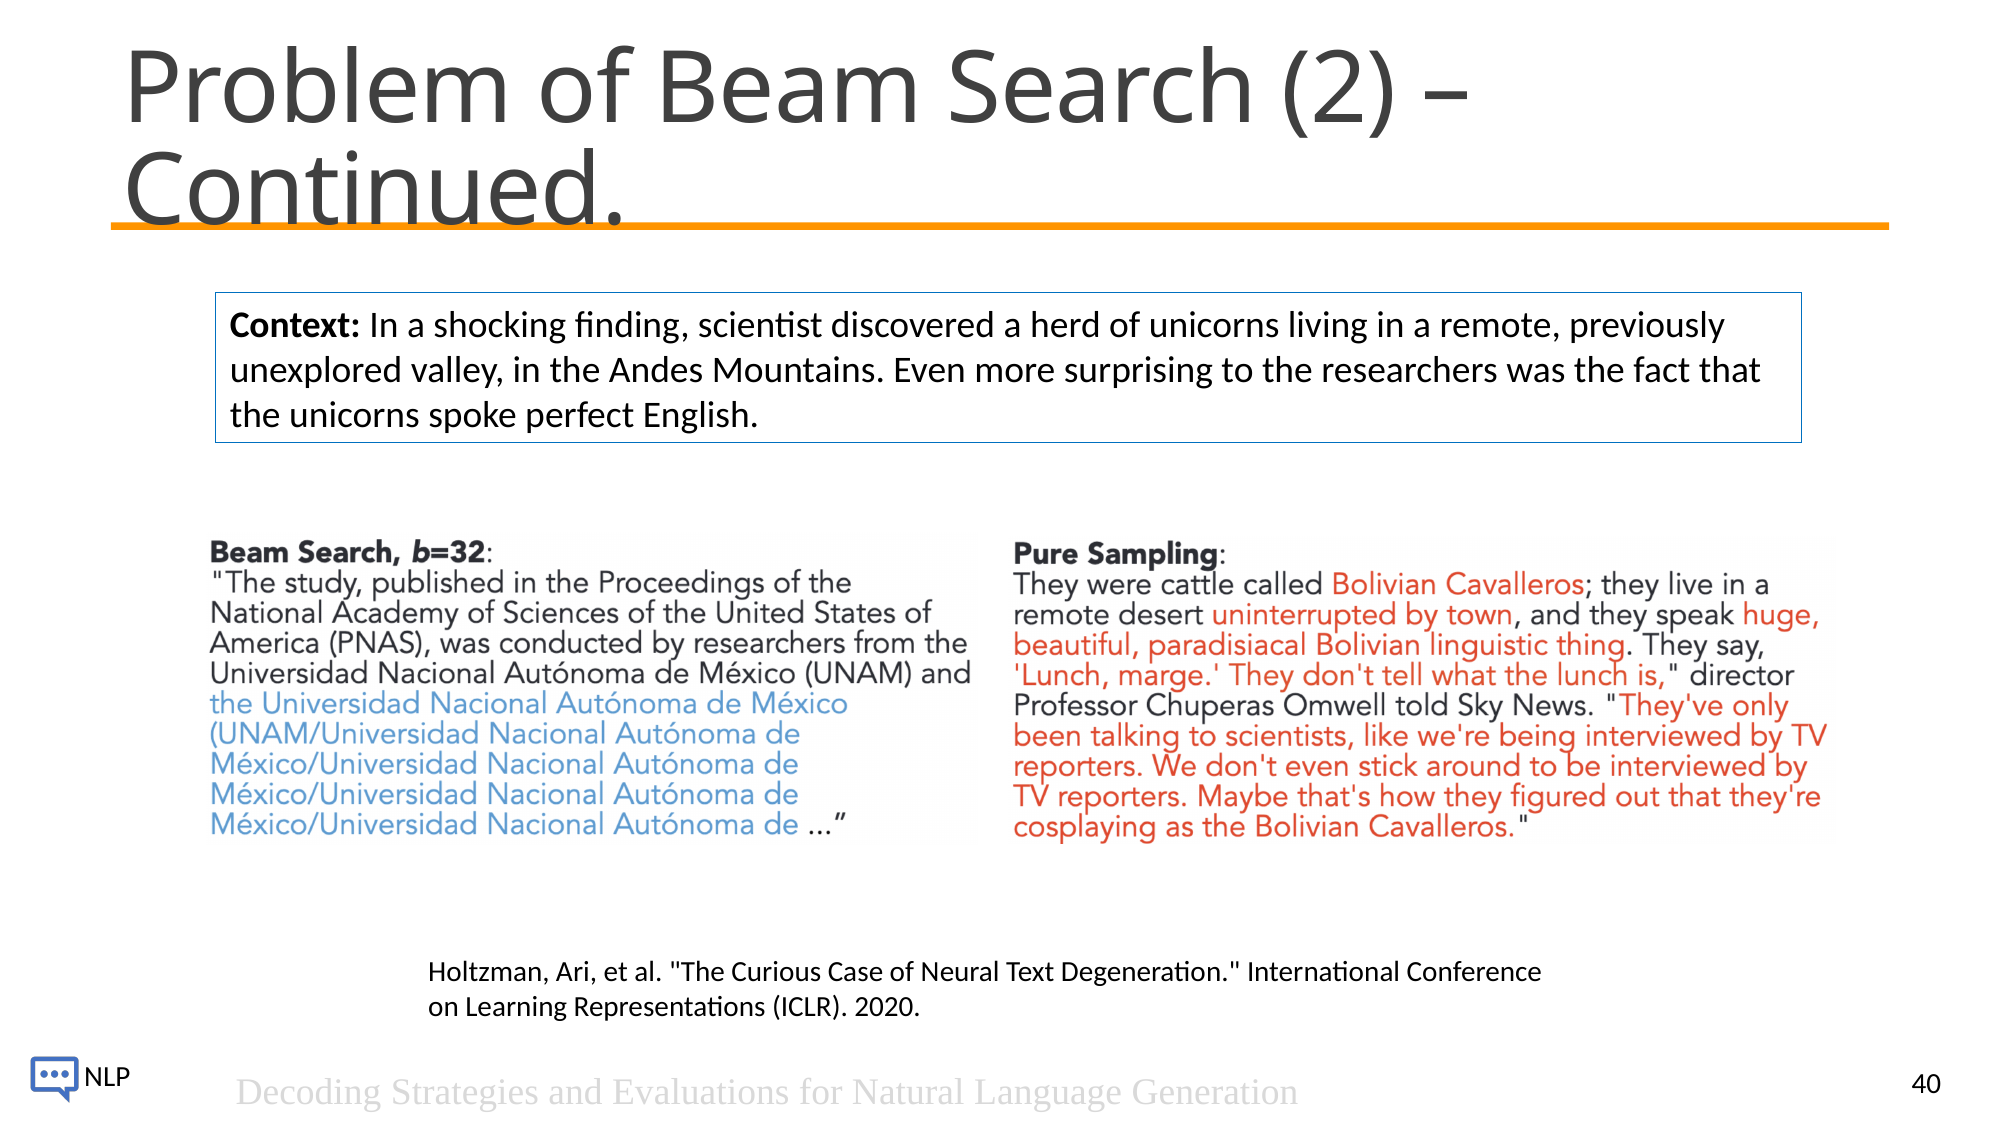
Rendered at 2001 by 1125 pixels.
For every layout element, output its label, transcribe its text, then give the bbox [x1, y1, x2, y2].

picture [205, 531, 978, 846]
slide_number 40 [1740, 1052, 1957, 1113]
text_box Holtzman, Ari, et al. "The Curious Case of Neural Text Degeneration." International Conference on Learning Representations (ICLR). 2020. [413, 944, 1582, 1030]
text_box Context: In a shocking finding, scientist discovered a herd of unicorns living in a remote, previously unexplored valley, in the Andes Mountains. Even more surprising to the researchers was the fact that the unicorns spoke perfect English. [215, 292, 1802, 443]
picture [23, 1047, 86, 1110]
picture [1007, 536, 1836, 844]
title Problem of Beam Search (2) – Continued. [107, 58, 1899, 228]
text_box Decoding Strategies and Evaluations for Natural Language Generation [220, 1059, 1349, 1120]
